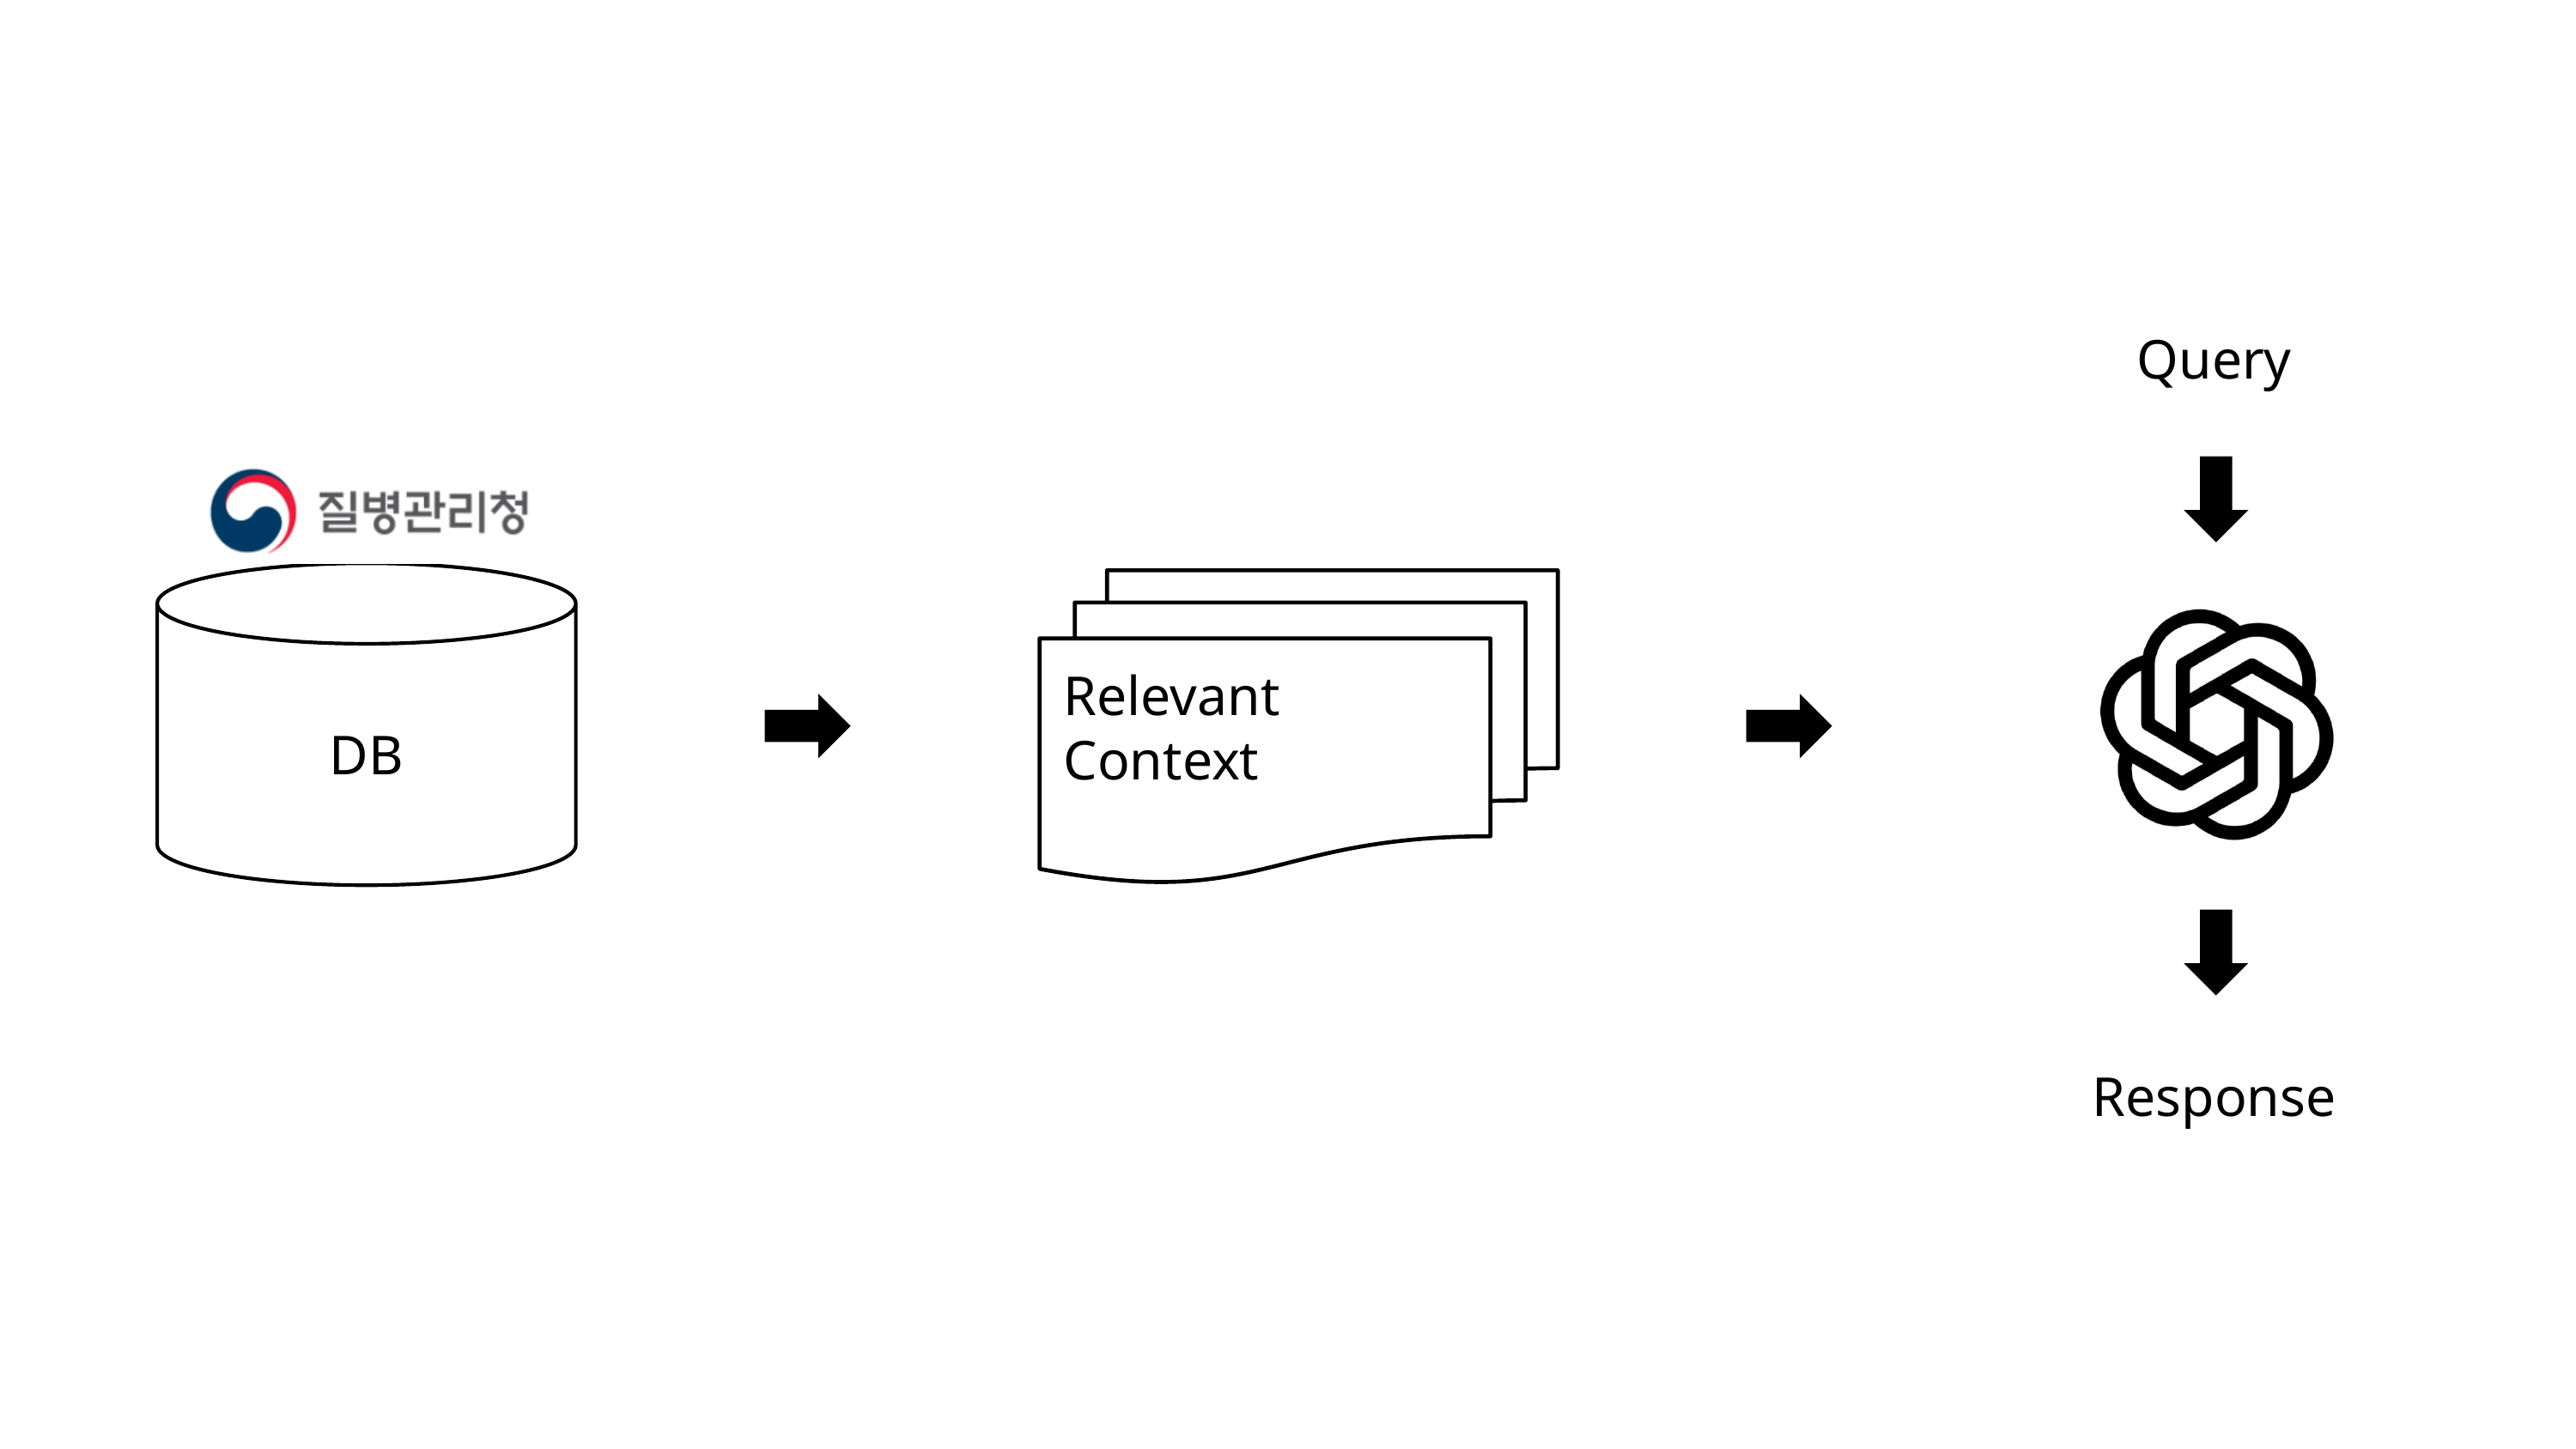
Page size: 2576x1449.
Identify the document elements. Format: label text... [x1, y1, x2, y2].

picture [2088, 602, 2341, 850]
text_box [2182, 907, 2251, 997]
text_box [156, 562, 576, 886]
picture [192, 458, 540, 564]
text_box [1039, 570, 1558, 886]
text_box [1744, 692, 1834, 761]
text_box [2182, 454, 2251, 544]
text_box [762, 692, 853, 761]
text_box Query [1972, 318, 2457, 396]
text_box Response [1972, 1056, 2457, 1133]
